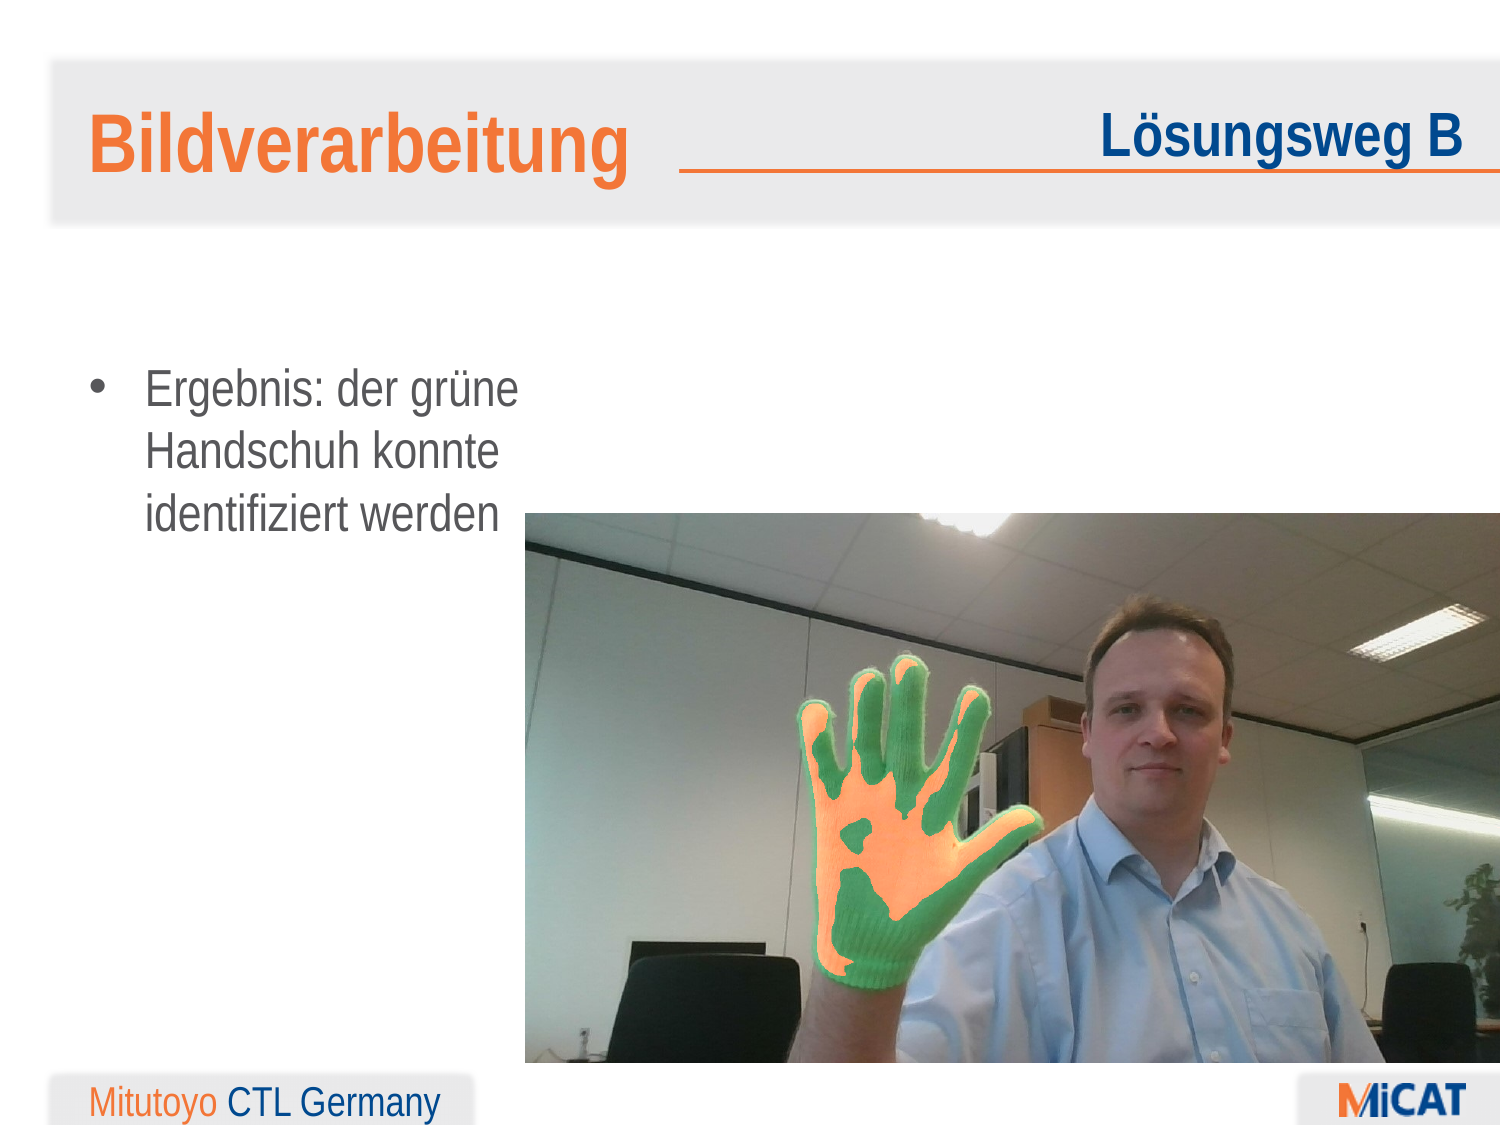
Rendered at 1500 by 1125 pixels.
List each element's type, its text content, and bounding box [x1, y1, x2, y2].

list Ergebnis: der grüne Handschuh konnte identifiziert werden [88, 354, 525, 1118]
picture [525, 513, 1500, 1063]
list Lösungsweg B [524, 94, 1466, 171]
picture [1339, 1083, 1466, 1117]
list Bildverarbeitung [88, 88, 680, 190]
